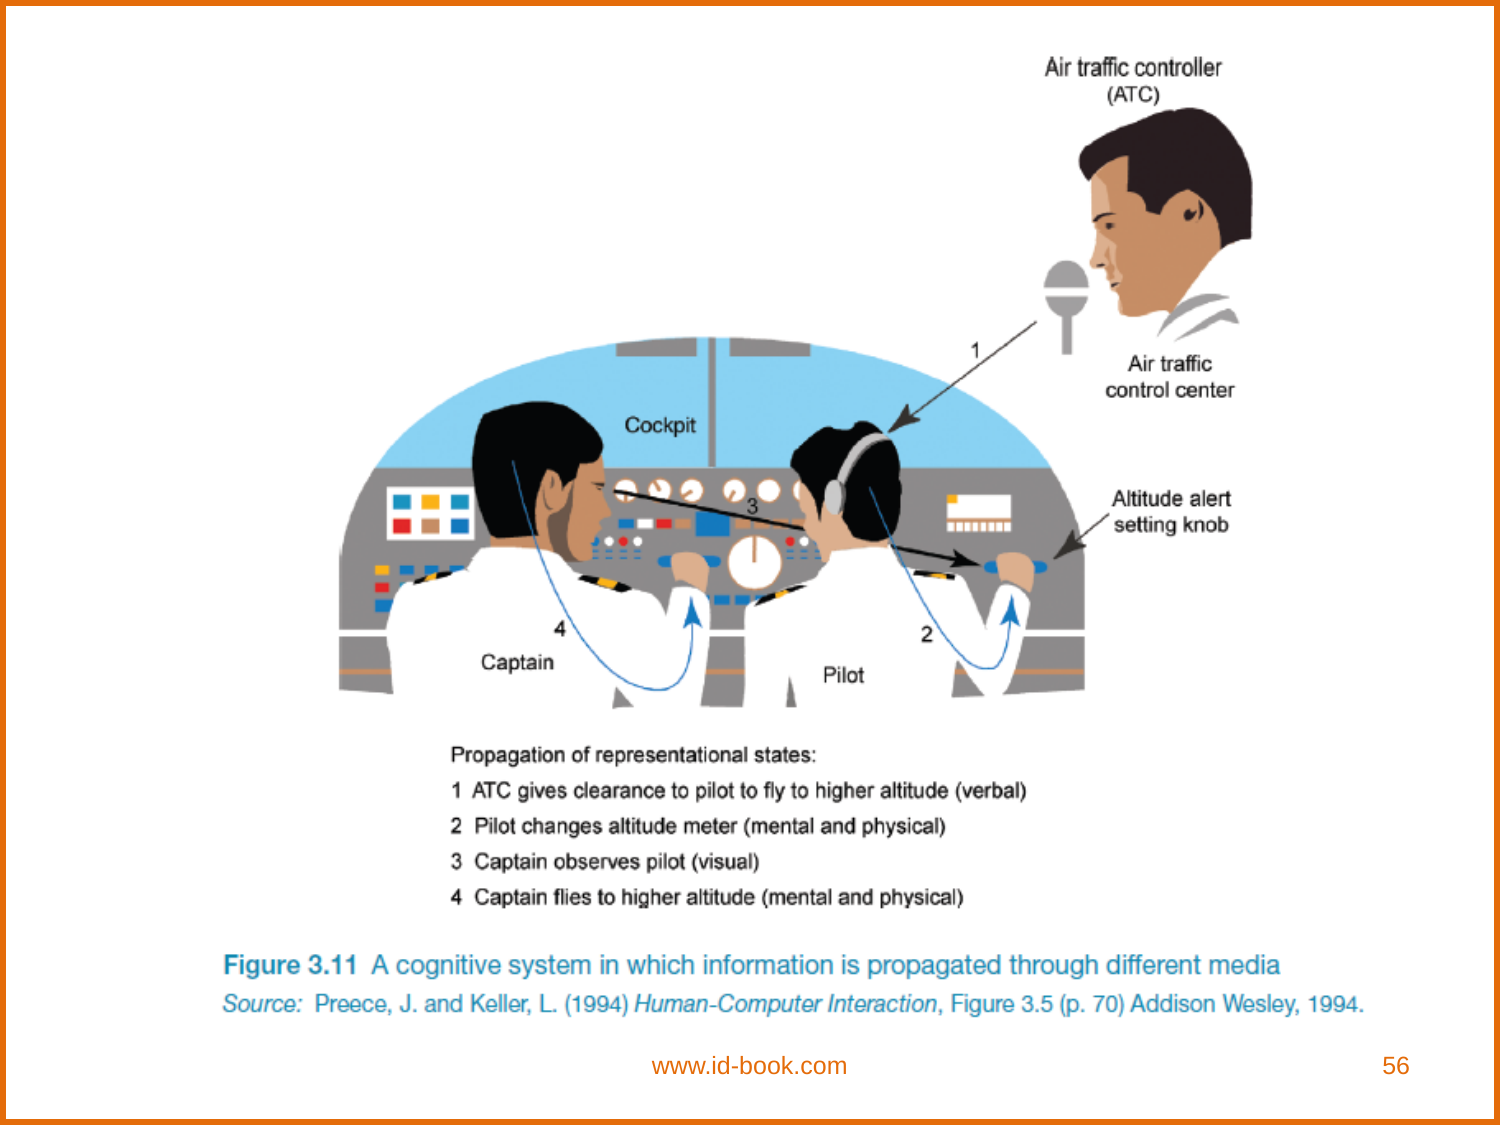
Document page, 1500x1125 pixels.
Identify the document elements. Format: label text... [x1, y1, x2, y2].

footer www.id-book.com [512, 1050, 988, 1103]
slide_number 56 [1074, 1042, 1425, 1103]
picture [182, 18, 1389, 1042]
